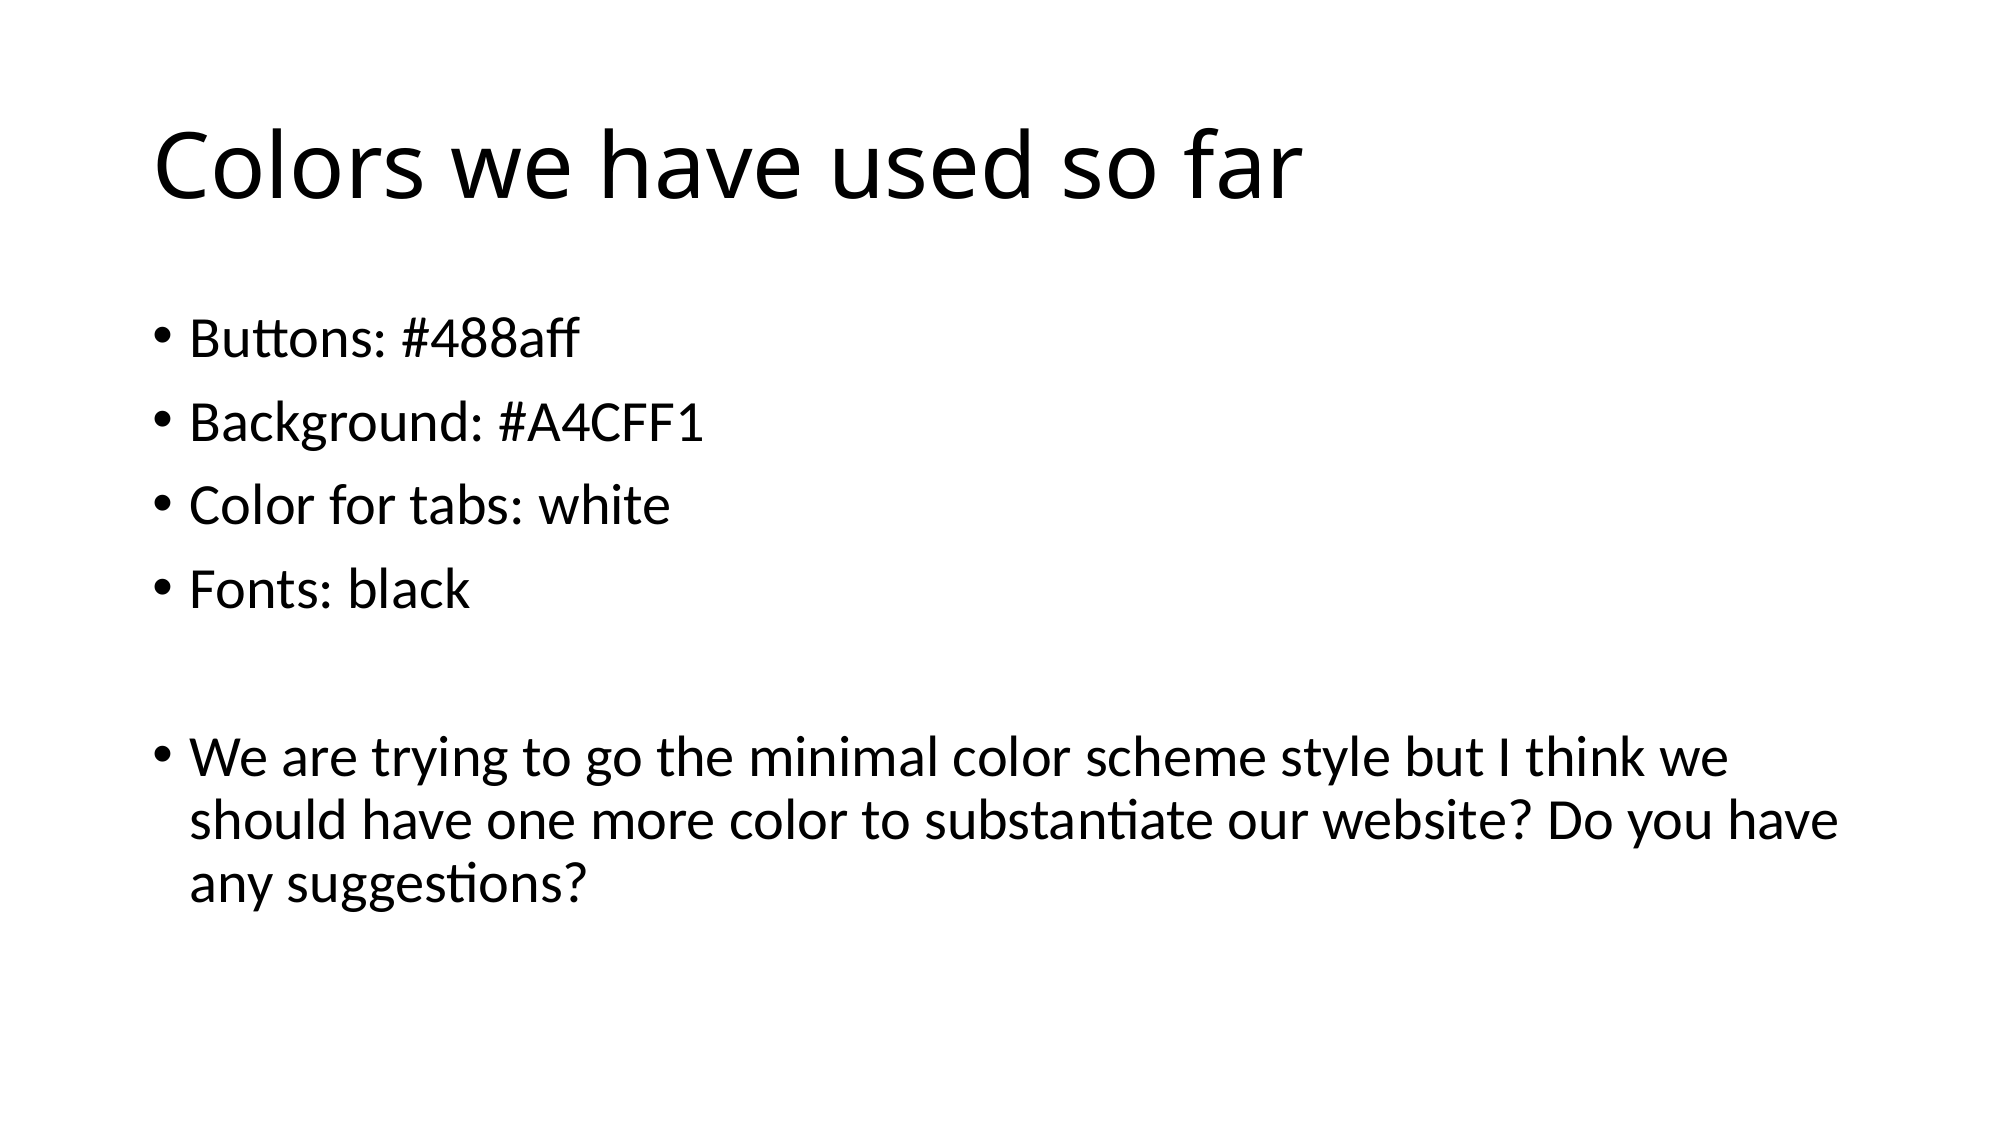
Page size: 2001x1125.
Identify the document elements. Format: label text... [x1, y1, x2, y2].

title Colors we have used so far [137, 59, 1863, 278]
list Buttons: #488aff Background: #A4CFF1 Color for tabs: white Fonts: black We are trying to go the minimal color scheme style but I think we should have one more color to substantiate our website? Do you have any suggestions? [137, 299, 1863, 1014]
